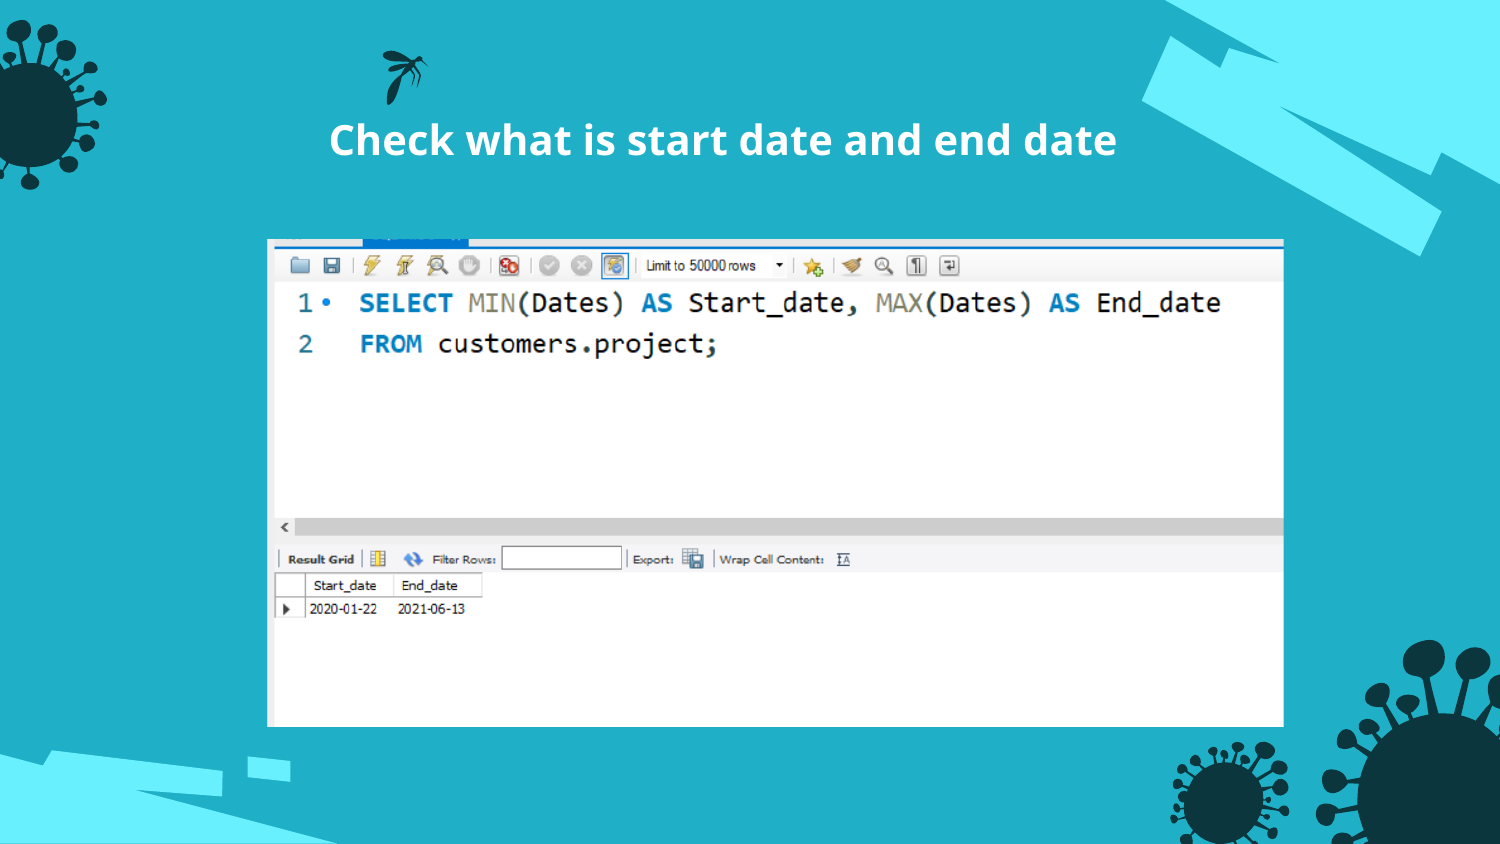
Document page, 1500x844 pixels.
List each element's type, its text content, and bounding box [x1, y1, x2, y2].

text_box [0, 19, 108, 190]
text_box [382, 50, 429, 105]
picture [250, 238, 1284, 727]
text_box [1315, 639, 1500, 844]
title Check what is start date and end date [250, 50, 1196, 227]
text_box [1170, 741, 1290, 844]
